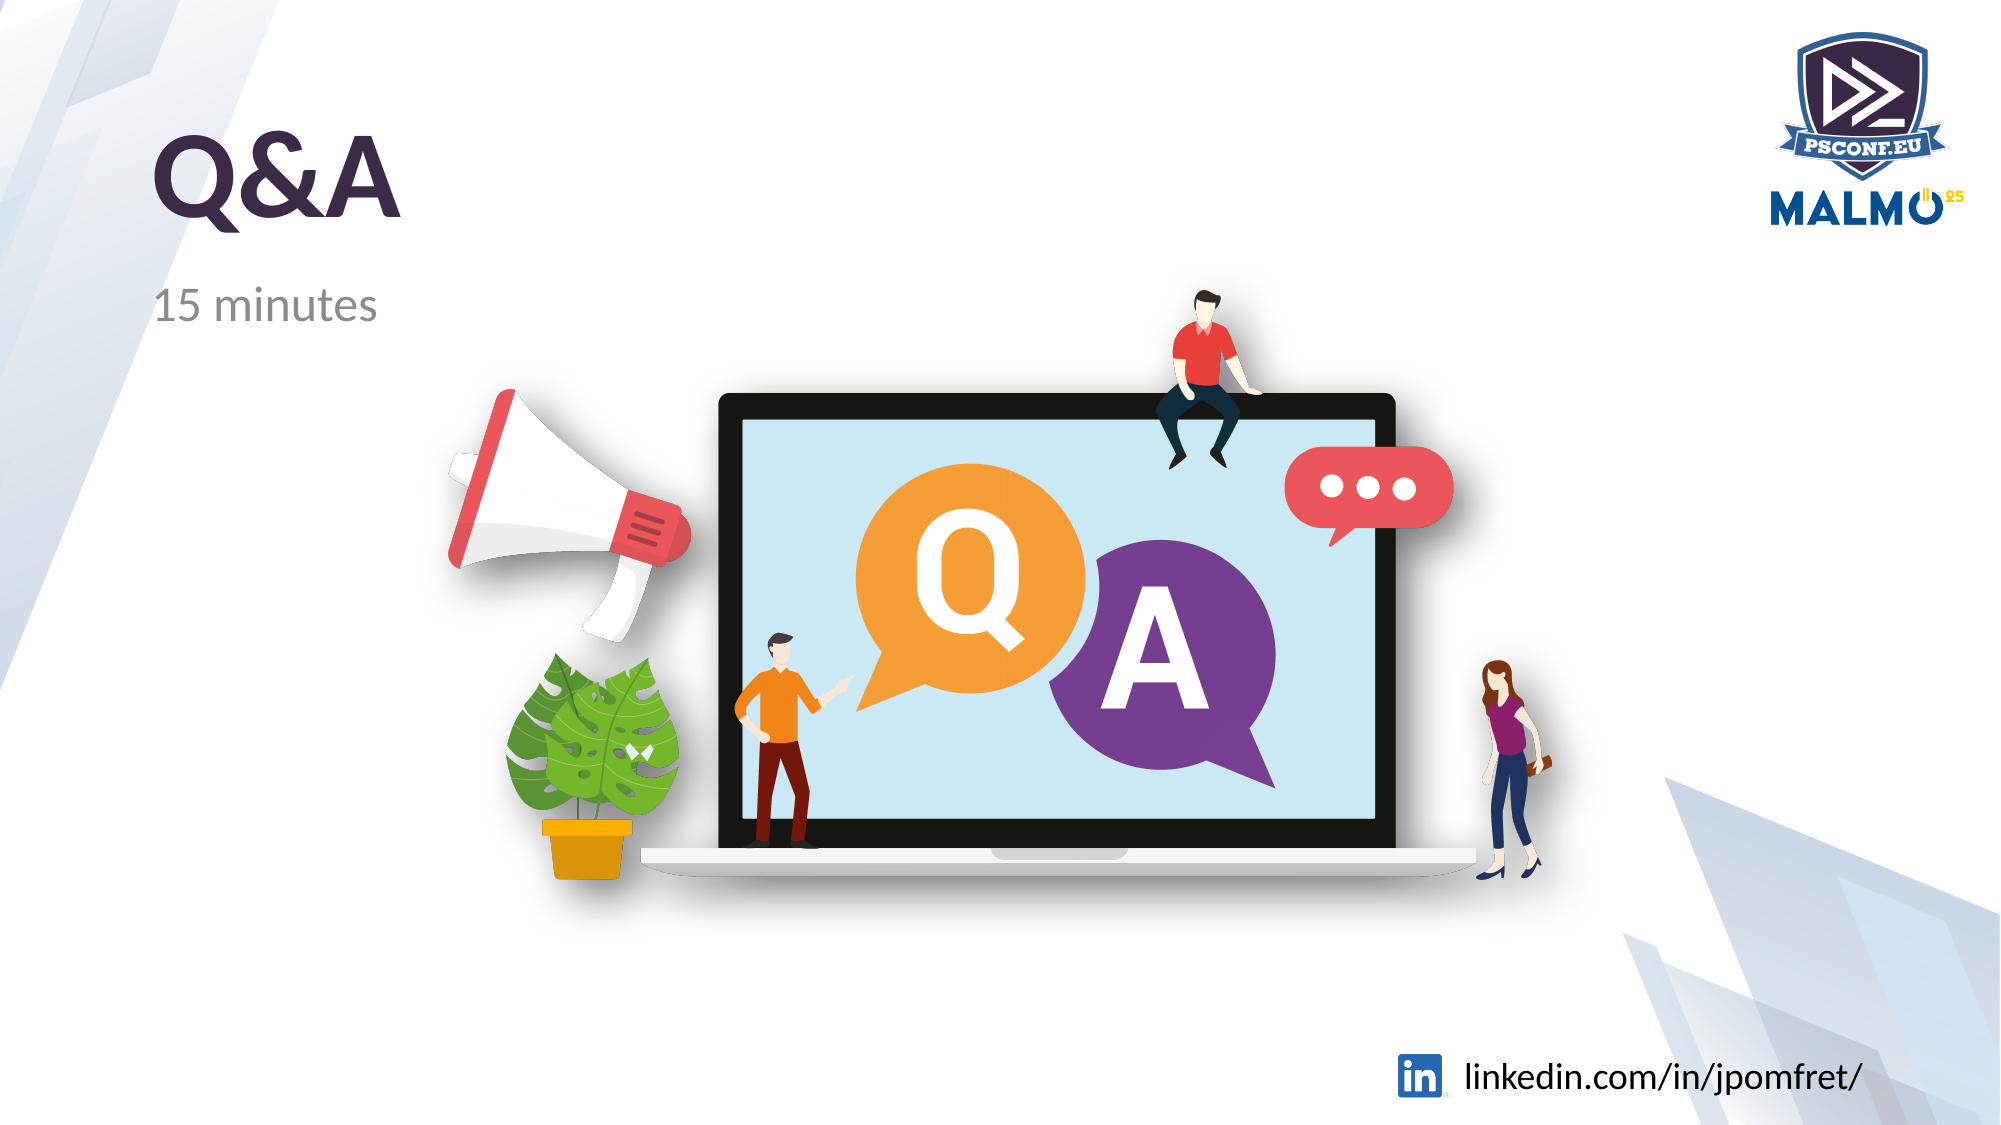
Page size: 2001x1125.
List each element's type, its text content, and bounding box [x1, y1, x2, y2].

text_box Q&A [136, 86, 1862, 252]
text_box 15 minutes [136, 271, 1862, 518]
picture [0, 0, 2000, 1125]
